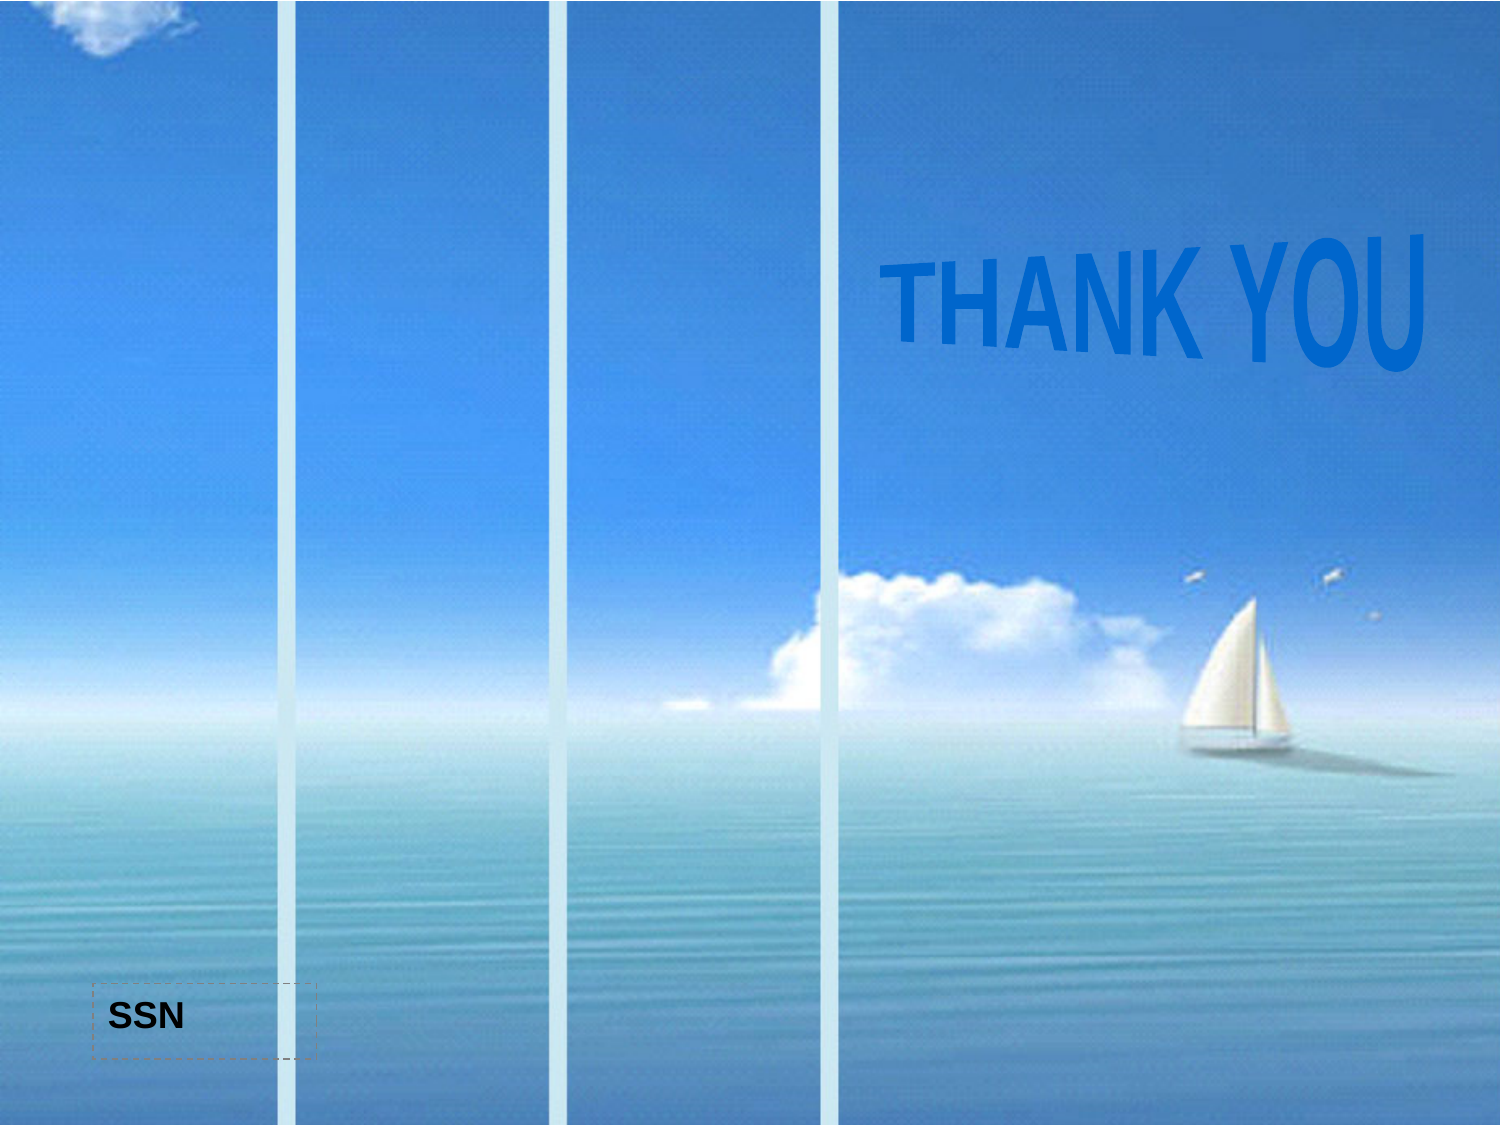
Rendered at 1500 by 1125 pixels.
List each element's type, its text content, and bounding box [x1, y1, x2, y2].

text_box SSN [93, 983, 317, 1059]
picture [0, 1, 1500, 1125]
